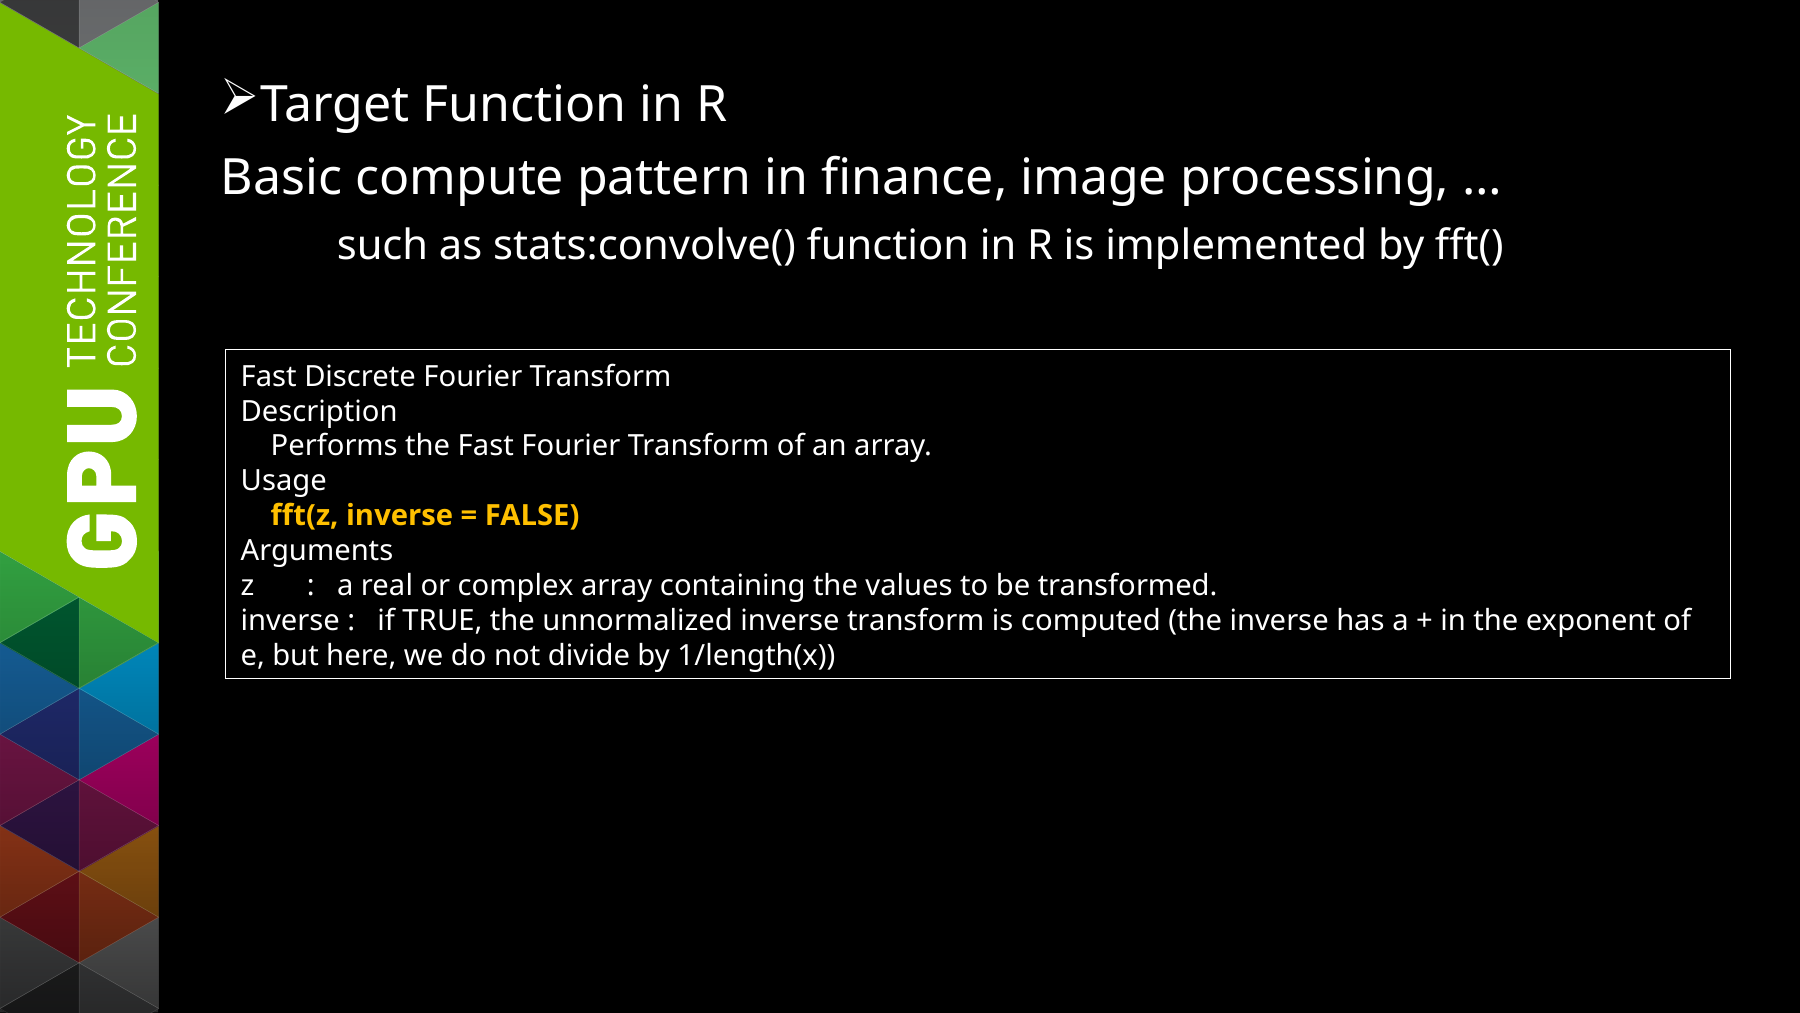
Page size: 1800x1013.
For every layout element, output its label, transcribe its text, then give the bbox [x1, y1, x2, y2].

text_box Fast Discrete Fourier Transform Description Performs the Fast Fourier Transform of an array. Usage fft(z, inverse = FALSE) Arguments z : a real or complex array containing the values to be transformed. inverse : if TRUE, the unnormalized inverse transform is computed (the inverse has a + in the exponent of e, but here, we do not divide by 1/length(x)) [225, 349, 1731, 679]
list Target Function in R Basic compute pattern in finance, image processing, … such as stats:convolve() function in R is implemented by fft() [205, 70, 1682, 159]
